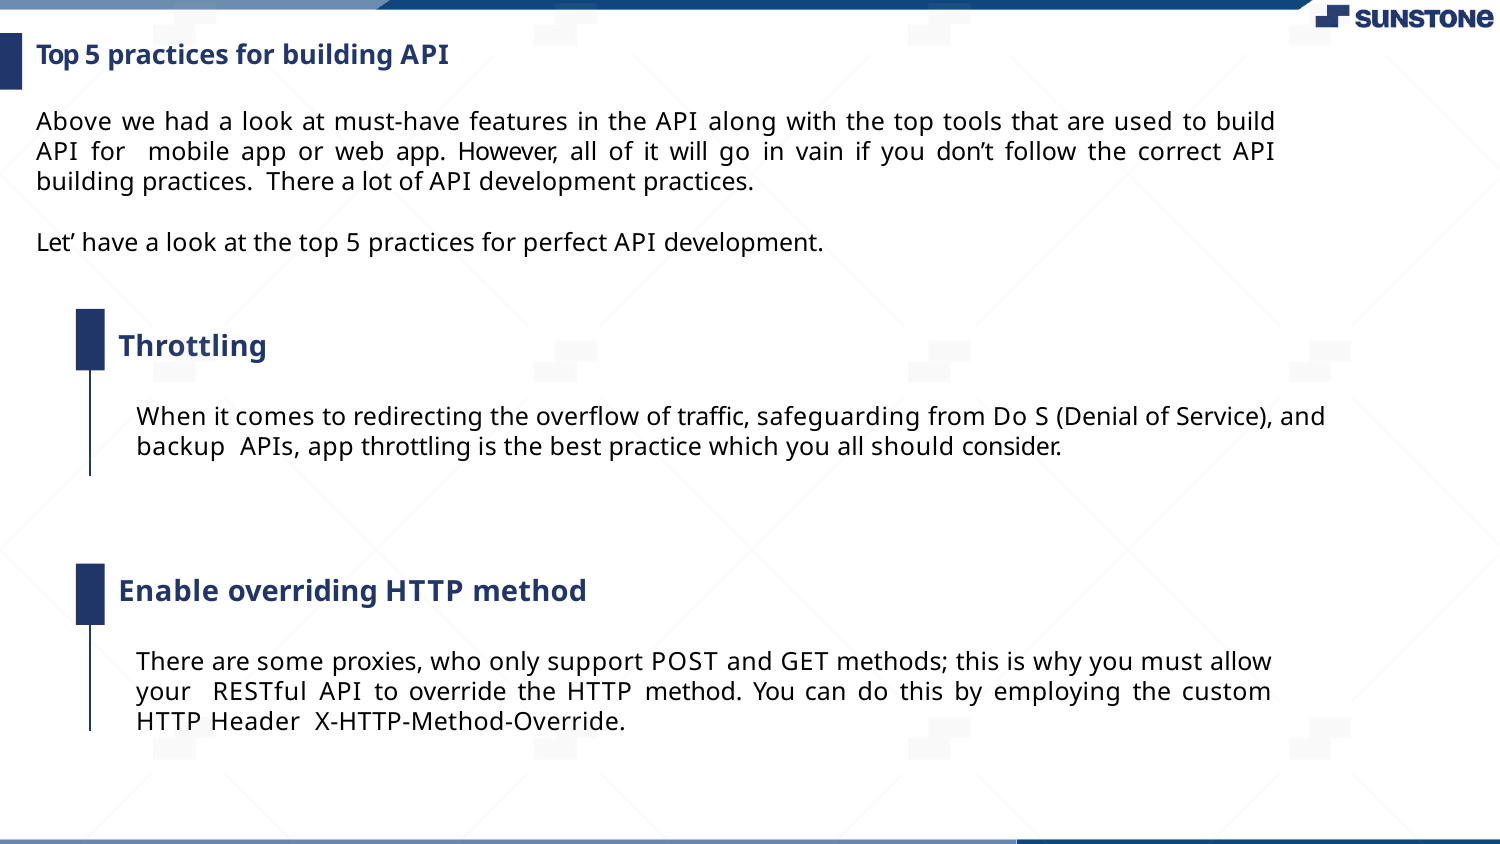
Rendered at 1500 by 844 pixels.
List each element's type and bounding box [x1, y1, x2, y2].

text_box [0, 0, 1500, 844]
